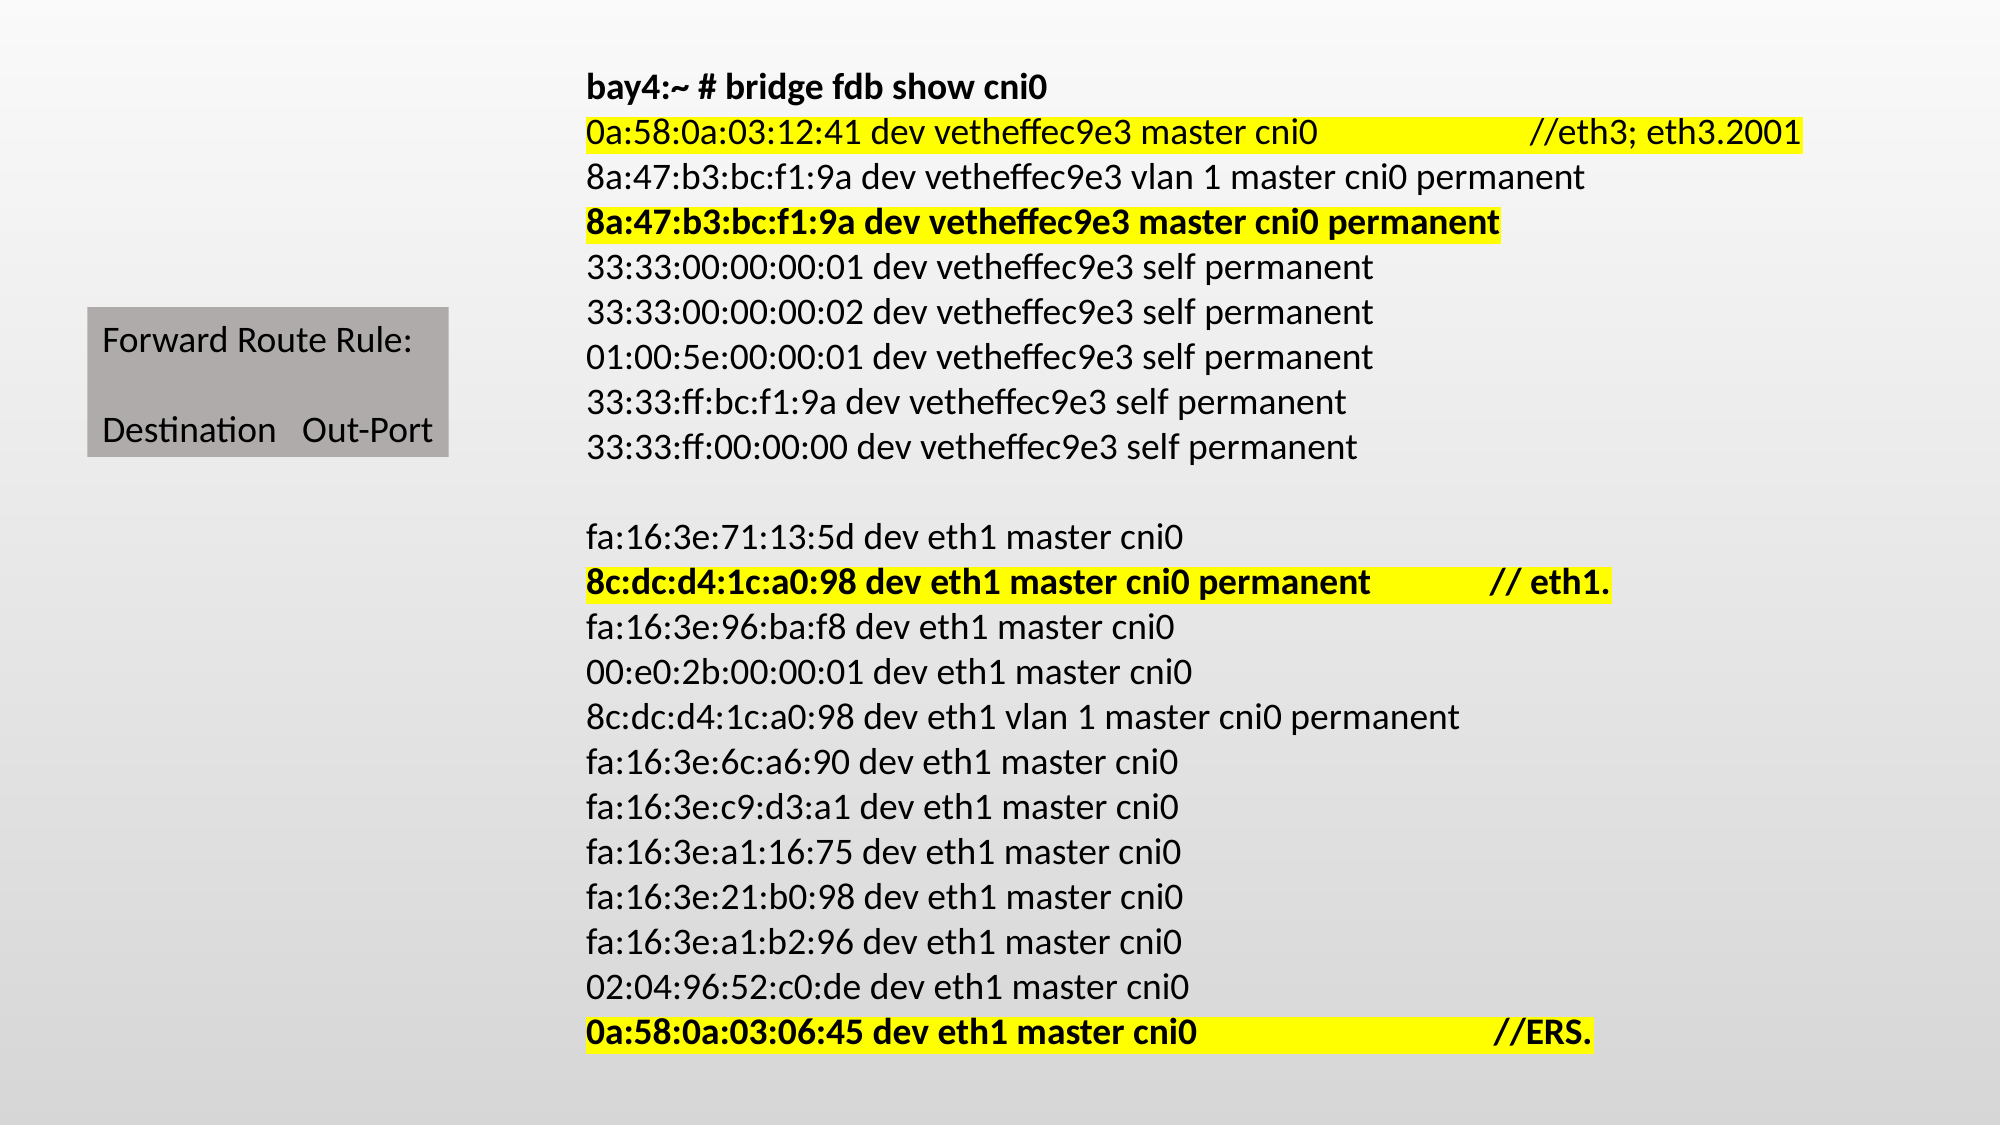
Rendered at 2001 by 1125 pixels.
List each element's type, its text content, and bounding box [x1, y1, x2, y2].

text_box bay4:~ # bridge fdb show cni0 0a:58:0a:03:12:41 dev vetheffec9e3 master cni0 //eth3; eth3.2001 8a:47:b3:bc:f1:9a dev vetheffec9e3 vlan 1 master cni0 permanent 8a:47:b3:bc:f1:9a dev vetheffec9e3 master cni0 permanent 33:33:00:00:00:01 dev vetheffec9e3 self permanent 33:33:00:00:00:02 dev vetheffec9e3 self permanent 01:00:5e:00:00:01 dev vetheffec9e3 self permanent 33:33:ff:bc:f1:9a dev vetheffec9e3 self permanent 33:33:ff:00:00:00 dev vetheffec9e3 self permanent fa:16:3e:71:13:5d dev eth1 master cni0 8c:dc:d4:1c:a0:98 dev eth1 master cni0 permanent // eth1. fa:16:3e:96:ba:f8 dev eth1 master cni0 00:e0:2b:00:00:01 dev eth1 master cni0 8c:dc:d4:1c:a0:98 dev eth1 vlan 1 master cni0 permanent fa:16:3e:6c:a6:90 dev eth1 master cni0 fa:16:3e:c9:d3:a1 dev eth1 master cni0 fa:16:3e:a1:16:75 dev eth1 master cni0 fa:16:3e:21:b0:98 dev eth1 master cni0 fa:16:3e:a1:b2:96 dev eth1 master cni0 02:04:96:52:c0:de dev eth1 master cni0 0a:58:0a:03:06:45 dev eth1 master cni0 //ERS. [571, 55, 1877, 1060]
text_box Forward Route Rule: Destination Out-Port [87, 307, 449, 457]
